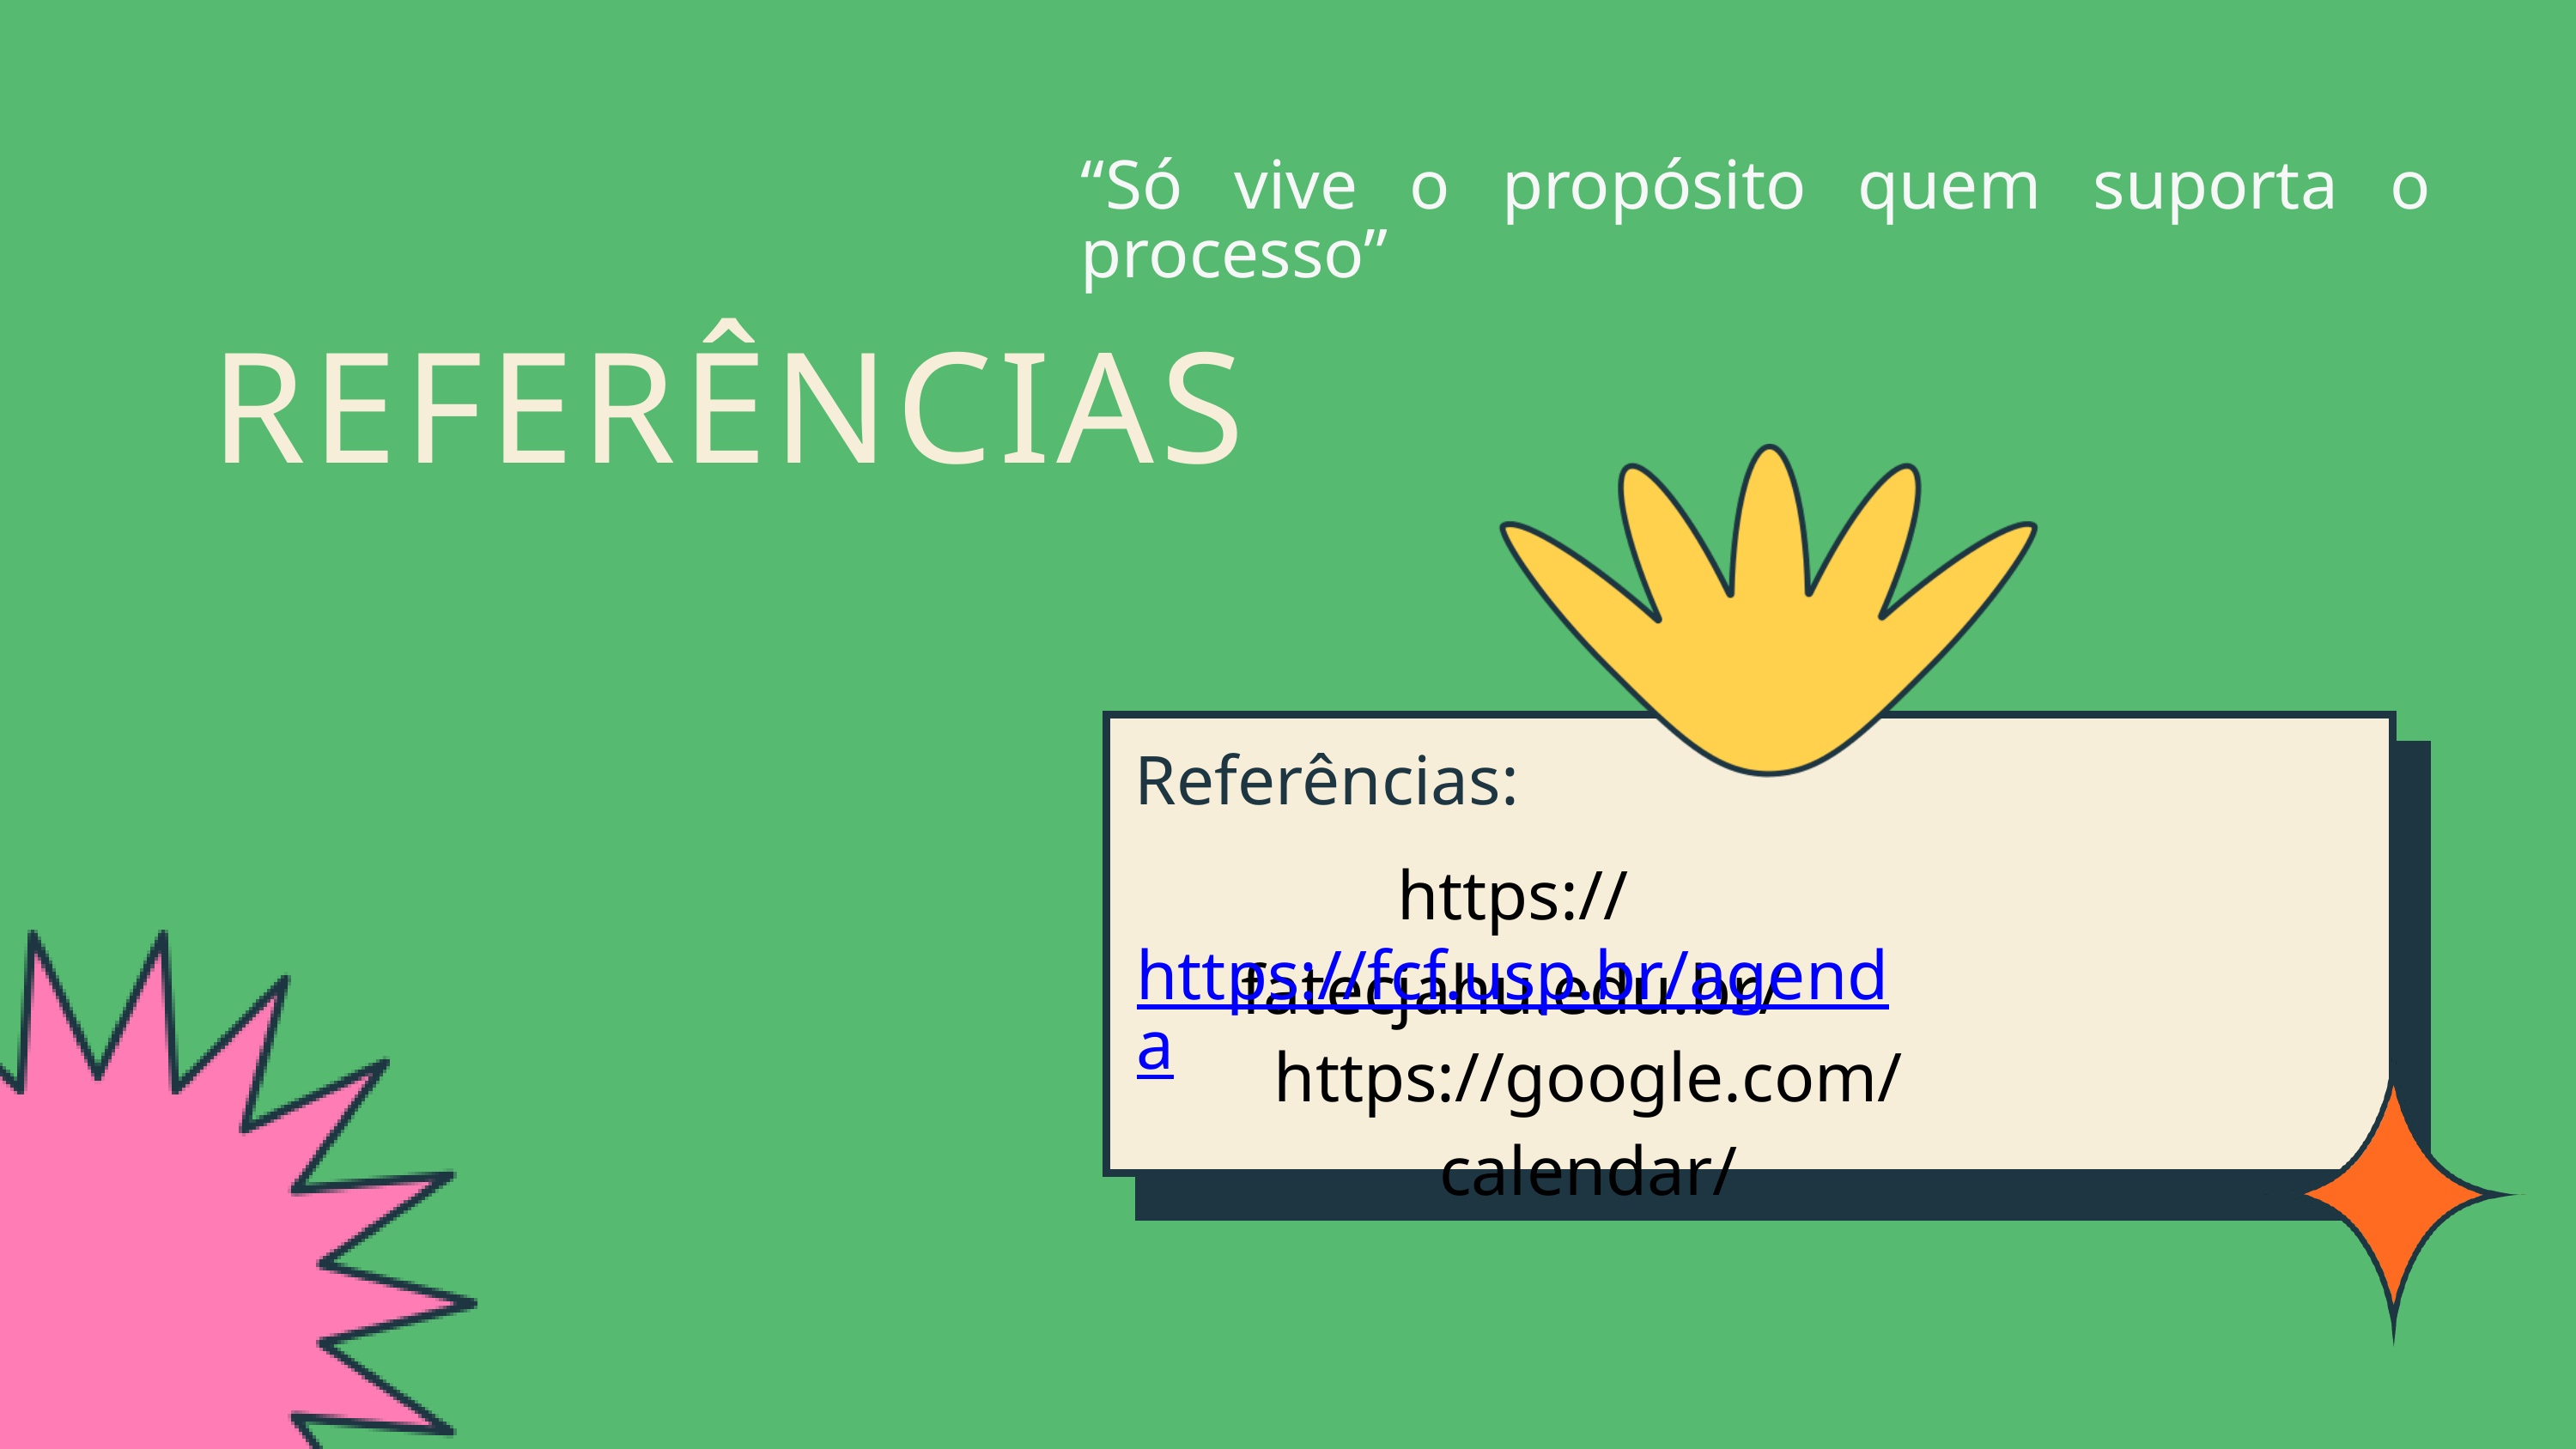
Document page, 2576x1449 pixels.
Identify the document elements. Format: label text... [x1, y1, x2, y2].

text_box [1497, 444, 2041, 712]
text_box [1134, 740, 2432, 1222]
text_box [0, 930, 478, 1449]
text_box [1106, 713, 2393, 1173]
text_box REFERÊNCIAS [210, 300, 1288, 494]
text_box “Só vive o propósito quem suporta o processo” [1081, 153, 2432, 292]
text_box [2263, 1042, 2529, 1347]
